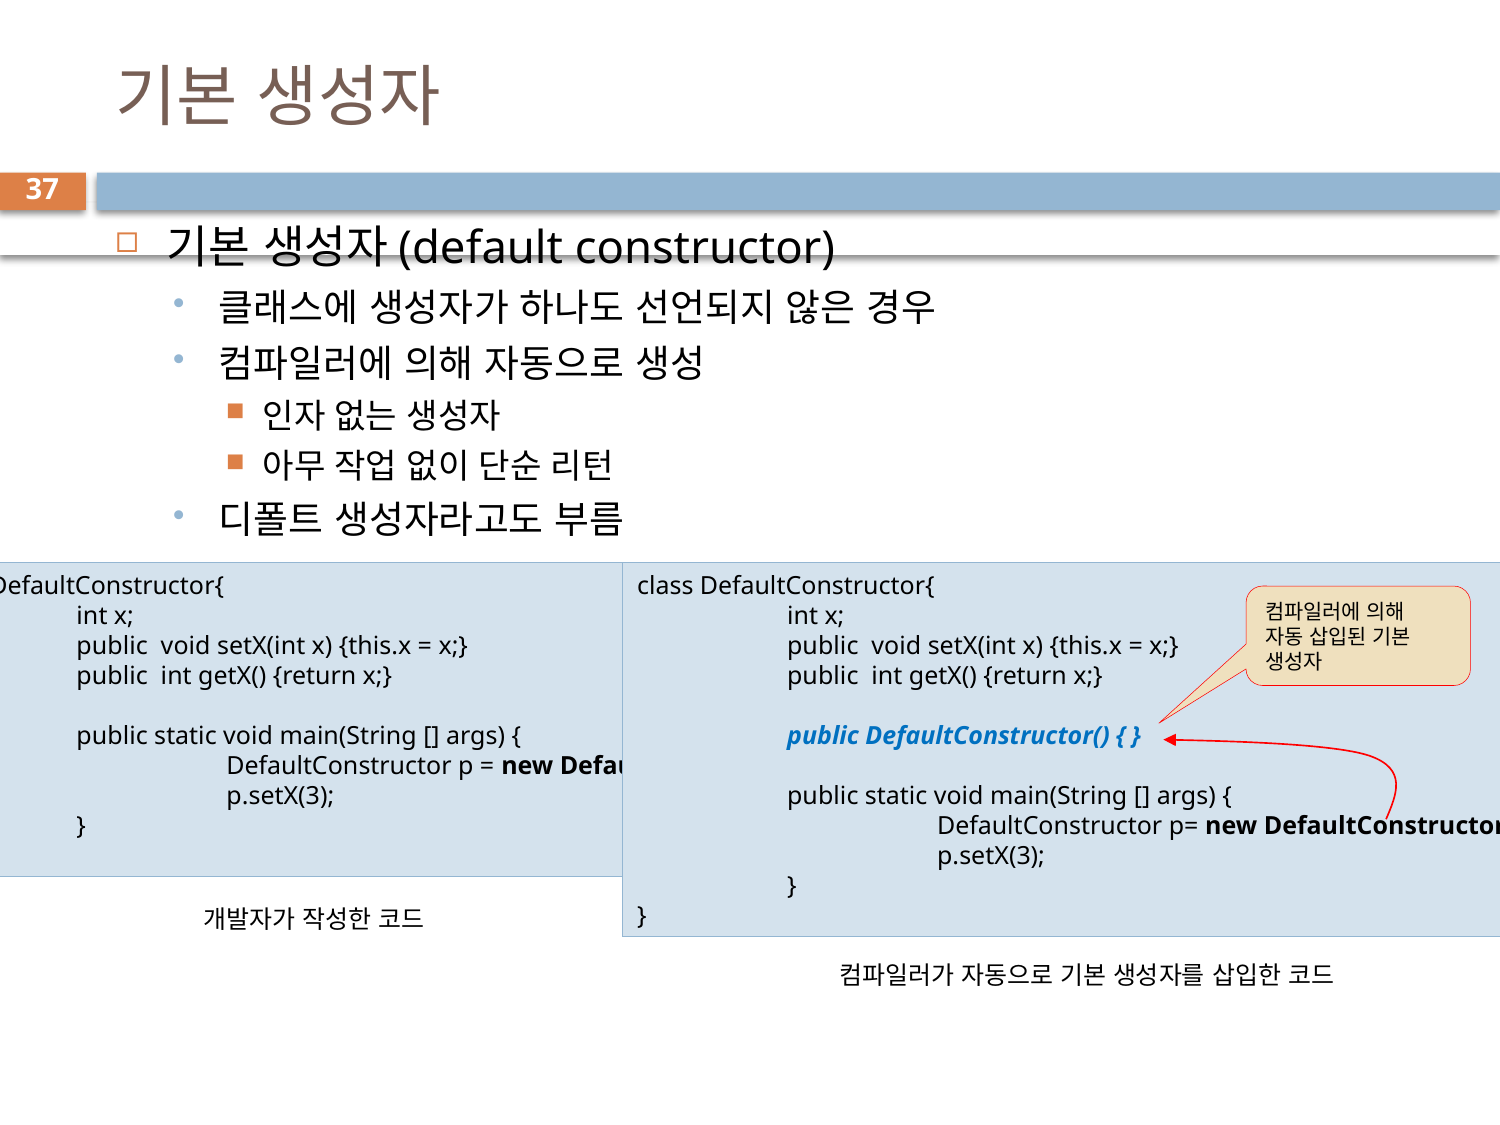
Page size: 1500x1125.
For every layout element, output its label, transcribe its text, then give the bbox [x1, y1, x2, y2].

text_box [1163, 733, 1397, 820]
text_box class DefaultConstructor{ int x; public void setX(int x) {this.x = x;} public int getX() {return x;} public static void main(String [] args) { DefaultConstructor p = new DefaultConstructor(); p.setX(3); } } [0, 562, 622, 877]
slide_number 37 [0, 170, 87, 211]
text_box class DefaultConstructor{ int x; public void setX(int x) {this.x = x;} public int getX() {return x;} public DefaultConstructor() { } public static void main(String [] args) { DefaultConstructor p= new DefaultConstructor(); p.setX(3); } } [622, 562, 1500, 937]
list 기본 생성자(default constructor) 클래스에 생성자가 하나도 선언되지 않은 경우 컴파일러에 의해 자동으로 생성 인자 없는 생성자 아무 작업 없이 단순 리턴 디폴트 생성자라고도 부름 [100, 210, 1438, 551]
text_box 컴파일러에 의해 자동 삽입된 기본 생성자 [1158, 586, 1471, 724]
text_box 컴파일러가 자동으로 기본 생성자를 삽입한 코드 [824, 952, 1350, 998]
text_box 개발자가 작성한 코드 [188, 895, 440, 941]
title 기본 생성자 [100, 37, 1438, 149]
